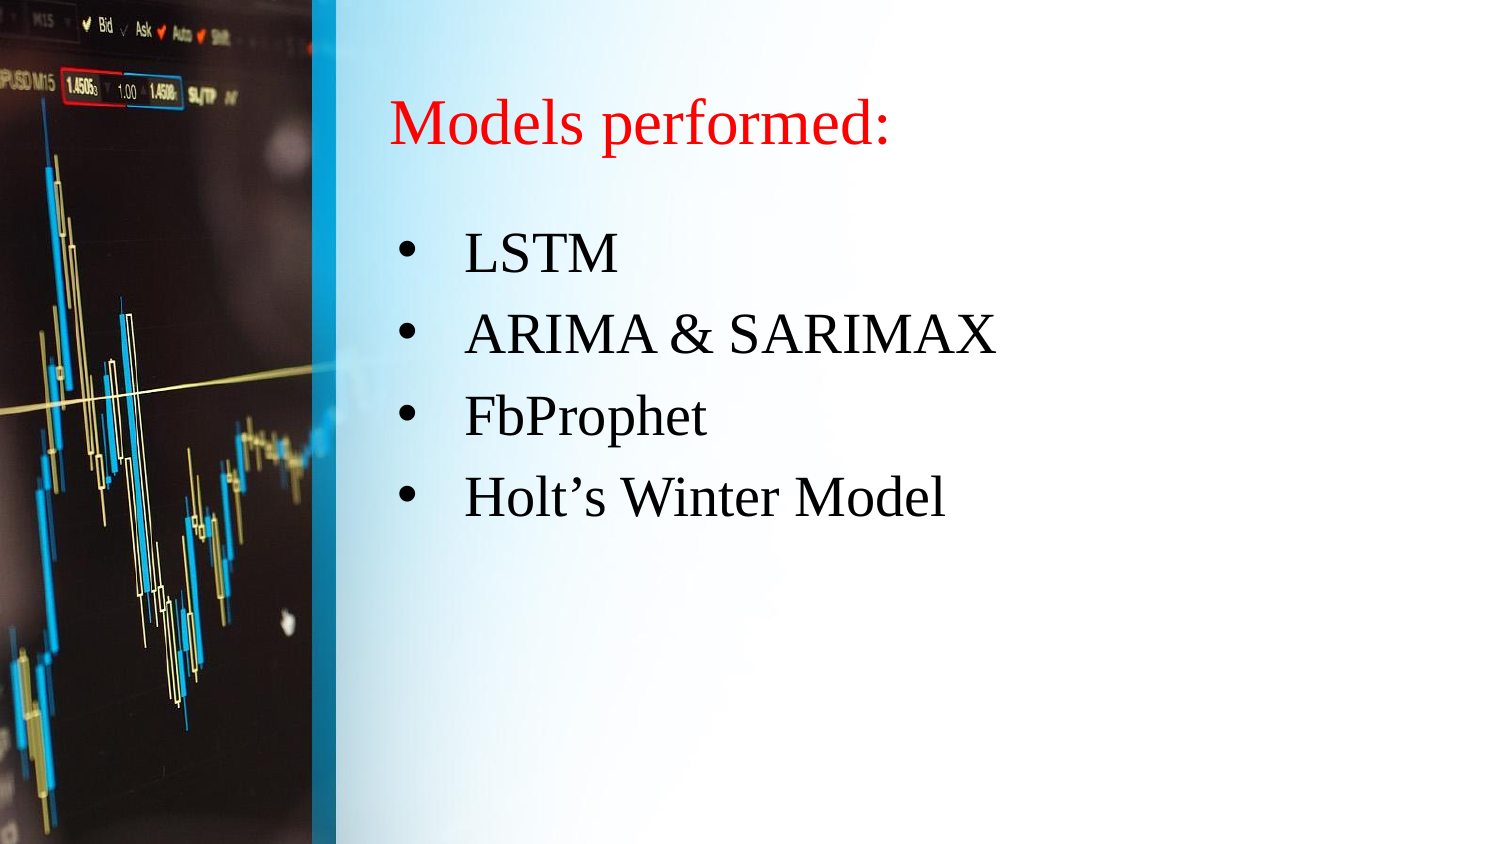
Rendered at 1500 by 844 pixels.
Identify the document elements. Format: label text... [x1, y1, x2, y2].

title Models performed: [374, 71, 1452, 166]
picture [0, 0, 1500, 844]
list LSTM ARIMA & SARIMAX FbProphet Holt’s Winter Model [374, 206, 1452, 748]
